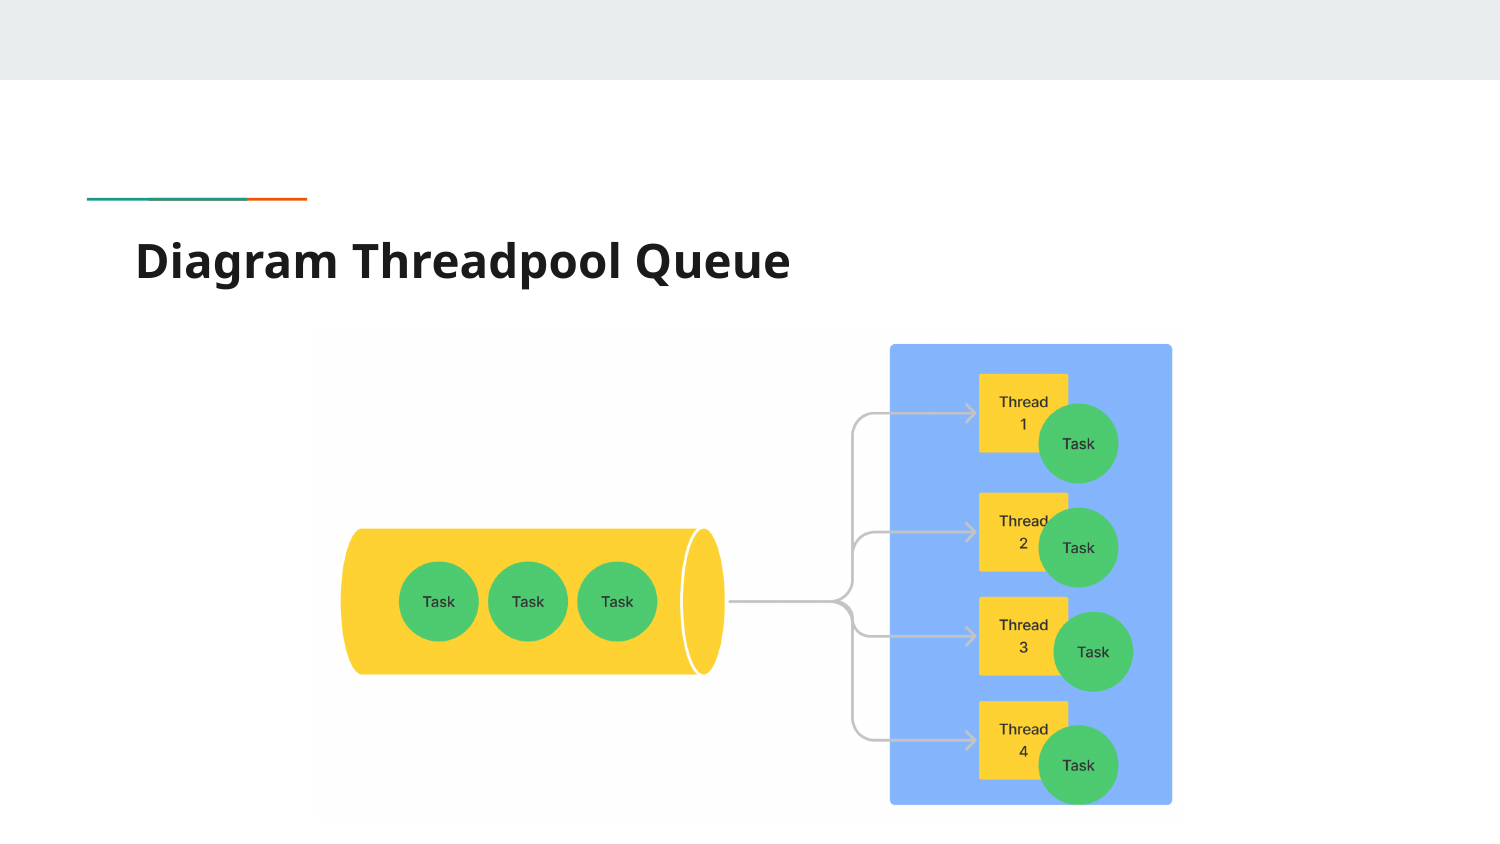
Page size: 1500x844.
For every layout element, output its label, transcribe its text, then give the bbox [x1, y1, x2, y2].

title Diagram Threadpool Queue [119, 216, 1381, 305]
picture [314, 328, 1186, 819]
